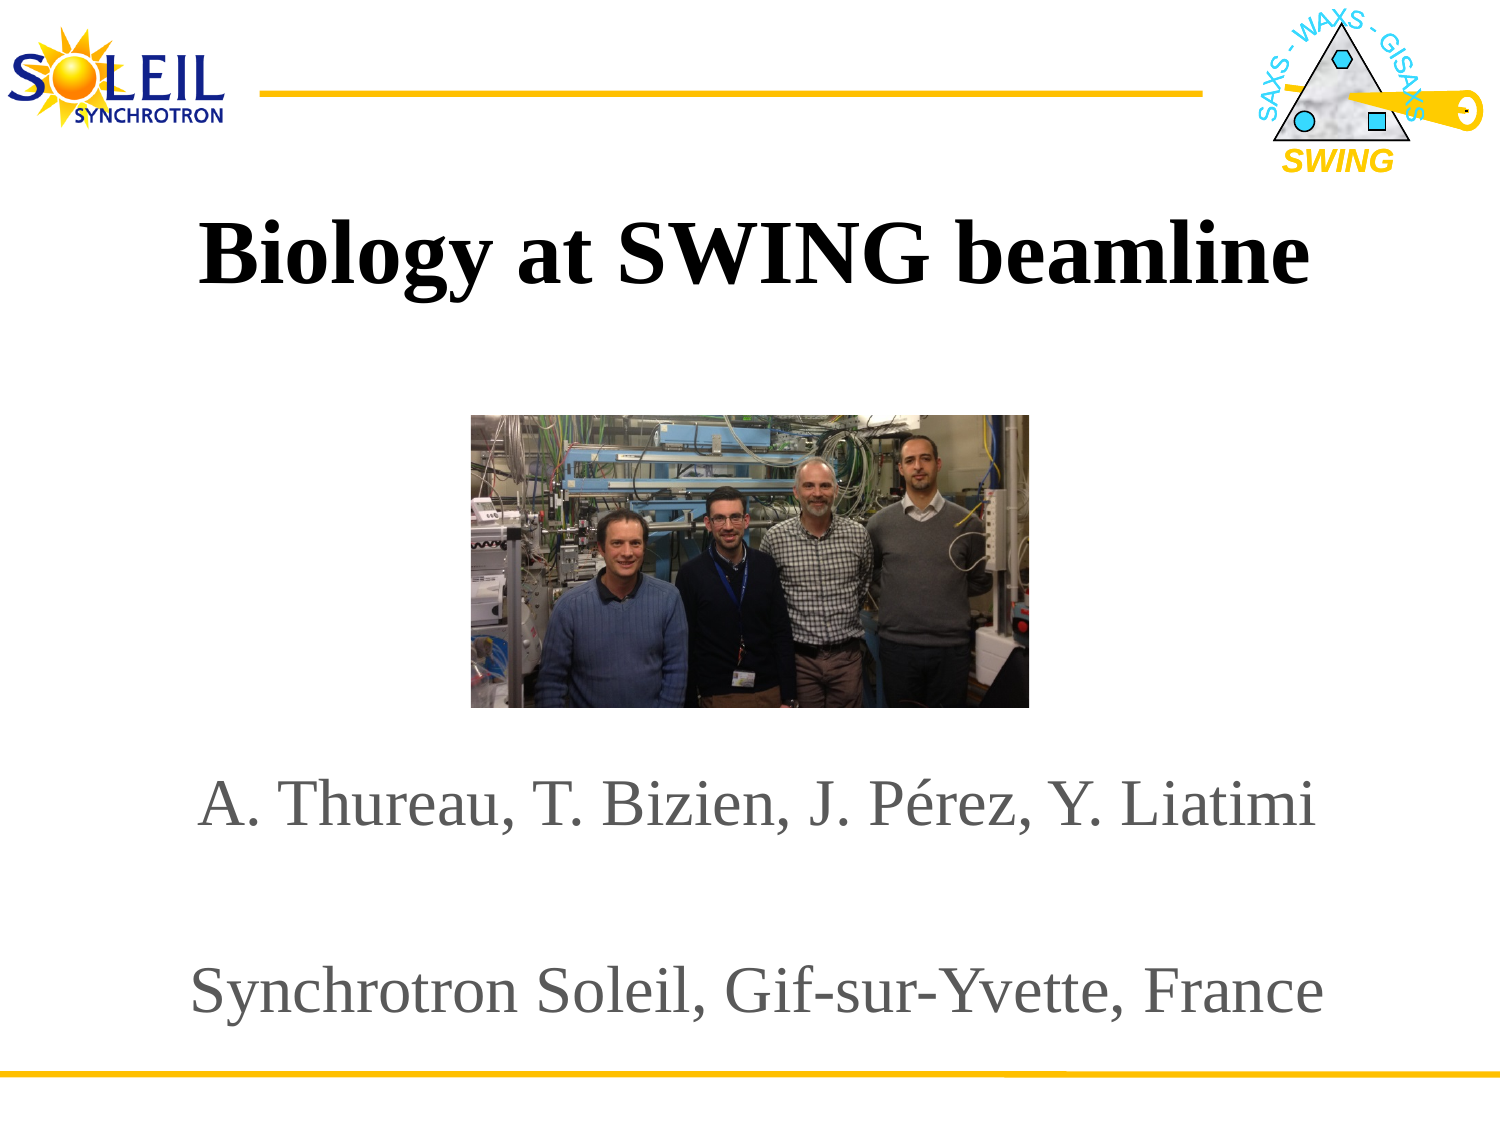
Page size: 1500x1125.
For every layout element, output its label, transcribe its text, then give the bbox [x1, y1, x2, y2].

picture [0, 1, 266, 151]
subtitle A. Thureau, T. Bizien, J. Pérez, Y. Liatimi Synchrotron Soleil, Gif-sur-Yvette, France [147, 751, 1369, 1039]
title Biology at SWING beamline [5, 112, 1500, 381]
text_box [1266, 16, 1481, 226]
picture [470, 414, 1030, 708]
